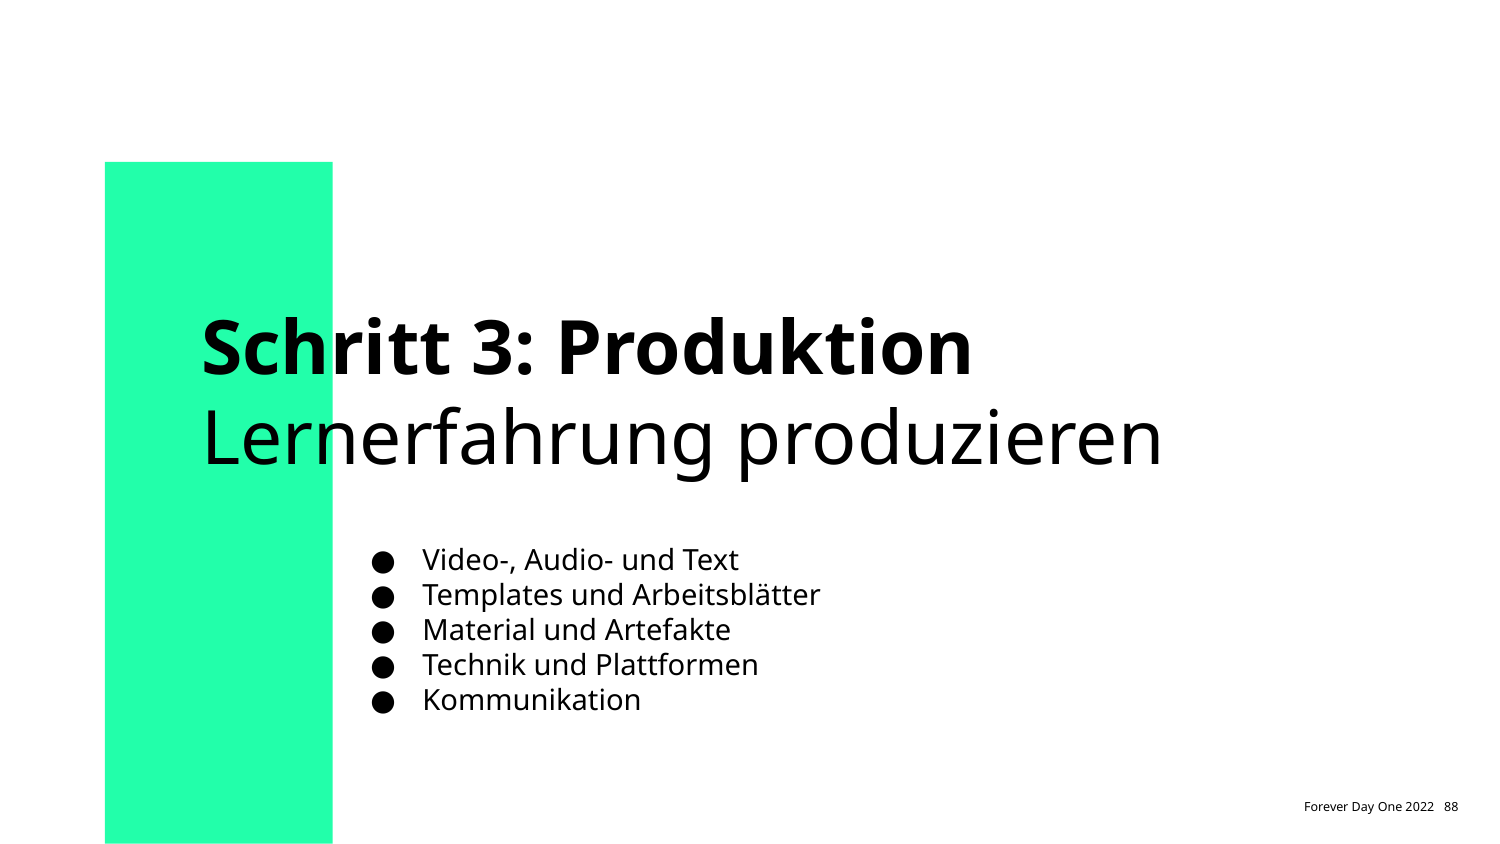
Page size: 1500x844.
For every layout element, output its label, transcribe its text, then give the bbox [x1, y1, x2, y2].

text_box [104, 161, 333, 844]
text_box Schritt 3: Produktion Lernerfahrung produzieren [159, 31, 1223, 747]
slide_number Forever Day One 2022 88 [1170, 790, 1459, 825]
text_box Video-, Audio- und Text Templates und Arbeitsblätter Material und Artefakte Technik und Plattformen Kommunikation [332, 526, 939, 732]
